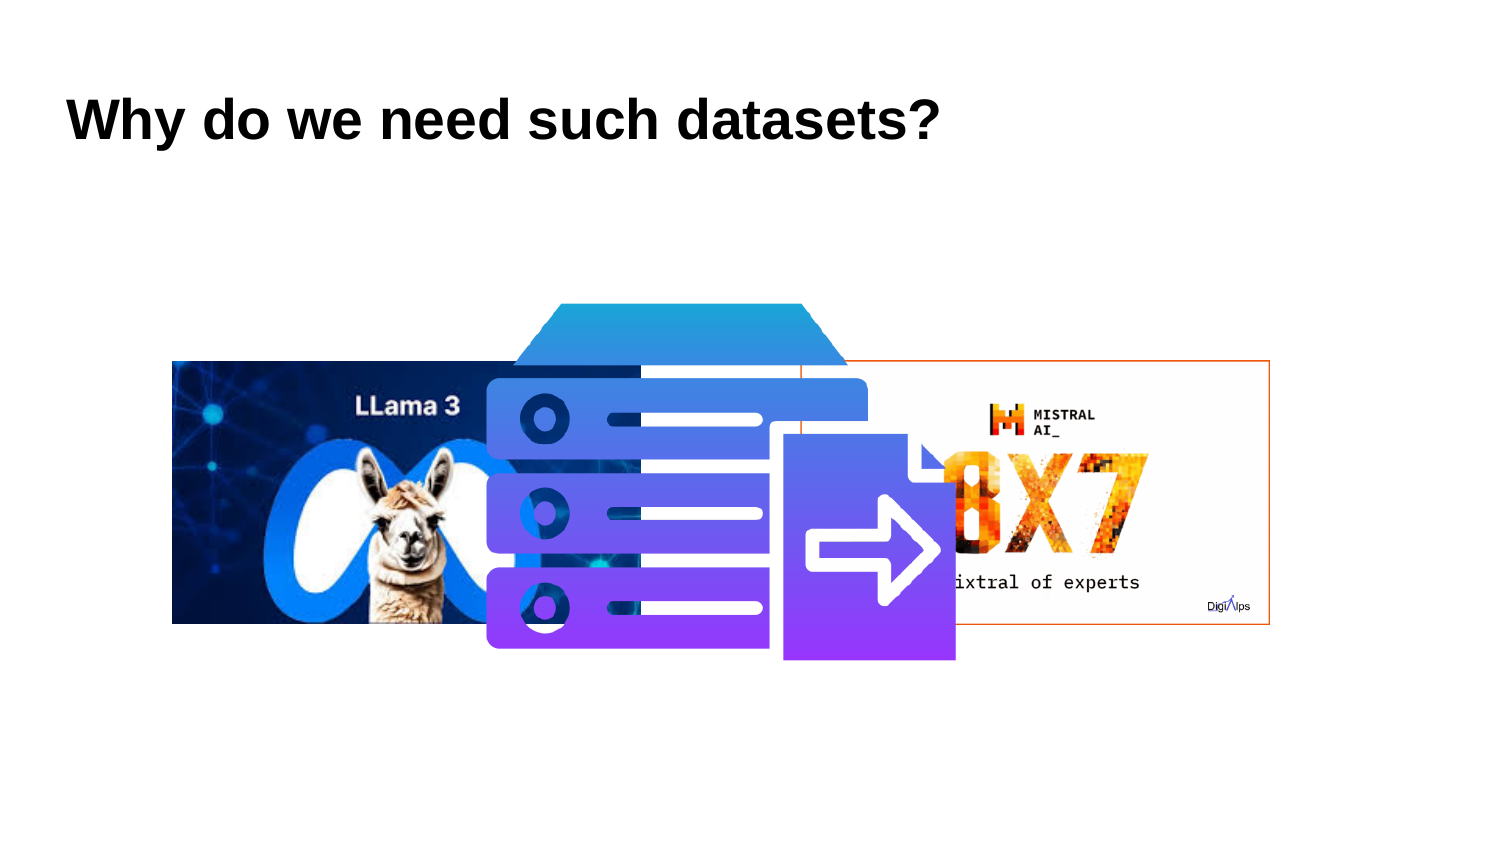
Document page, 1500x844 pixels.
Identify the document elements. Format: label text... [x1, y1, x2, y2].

title Why do we need such datasets? [51, 72, 1449, 167]
picture [171, 247, 1270, 717]
